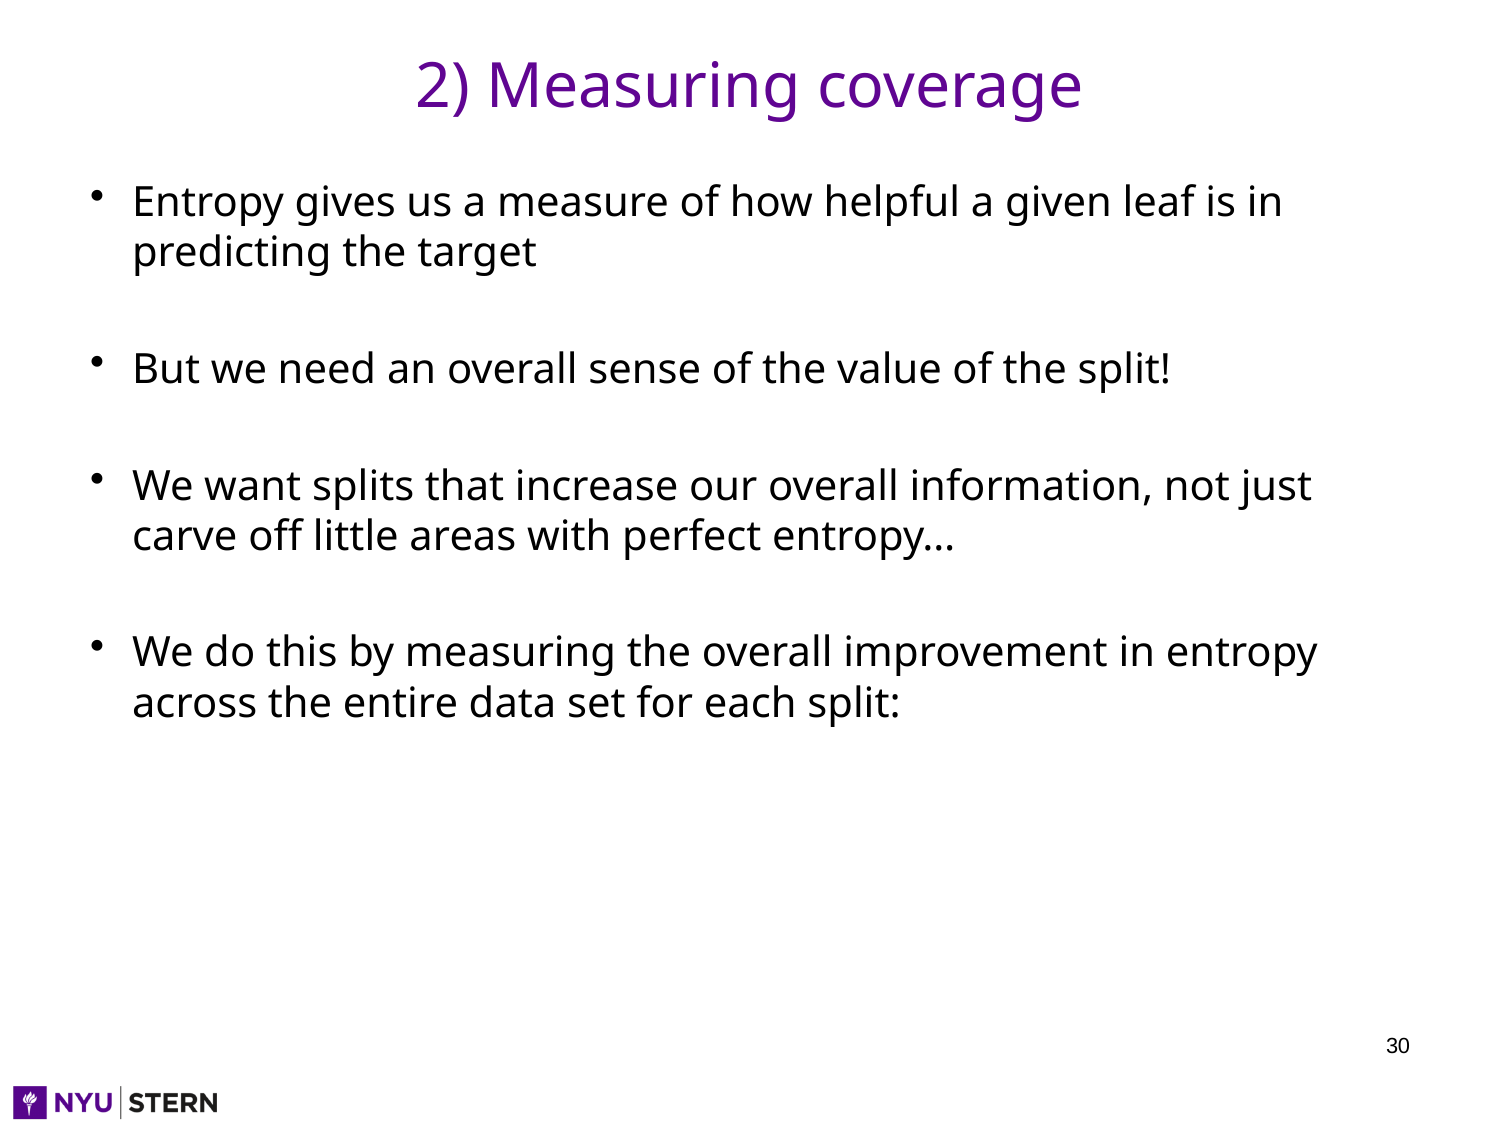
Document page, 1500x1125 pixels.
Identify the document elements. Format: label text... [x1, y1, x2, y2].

list Entropy gives us a measure of how helpful a given leaf is in predicting the target But we need an overall sense of the value of the split! We want splits that increase our overall information, not just carve off little areas with perfect entropy… We do this by measuring the overall improvement in entropy across the entire data set for each split: [75, 167, 1425, 958]
picture [0, 1038, 230, 1125]
slide_number 30 [1074, 1024, 1426, 1103]
title 2) Measuring coverage [75, 22, 1425, 142]
